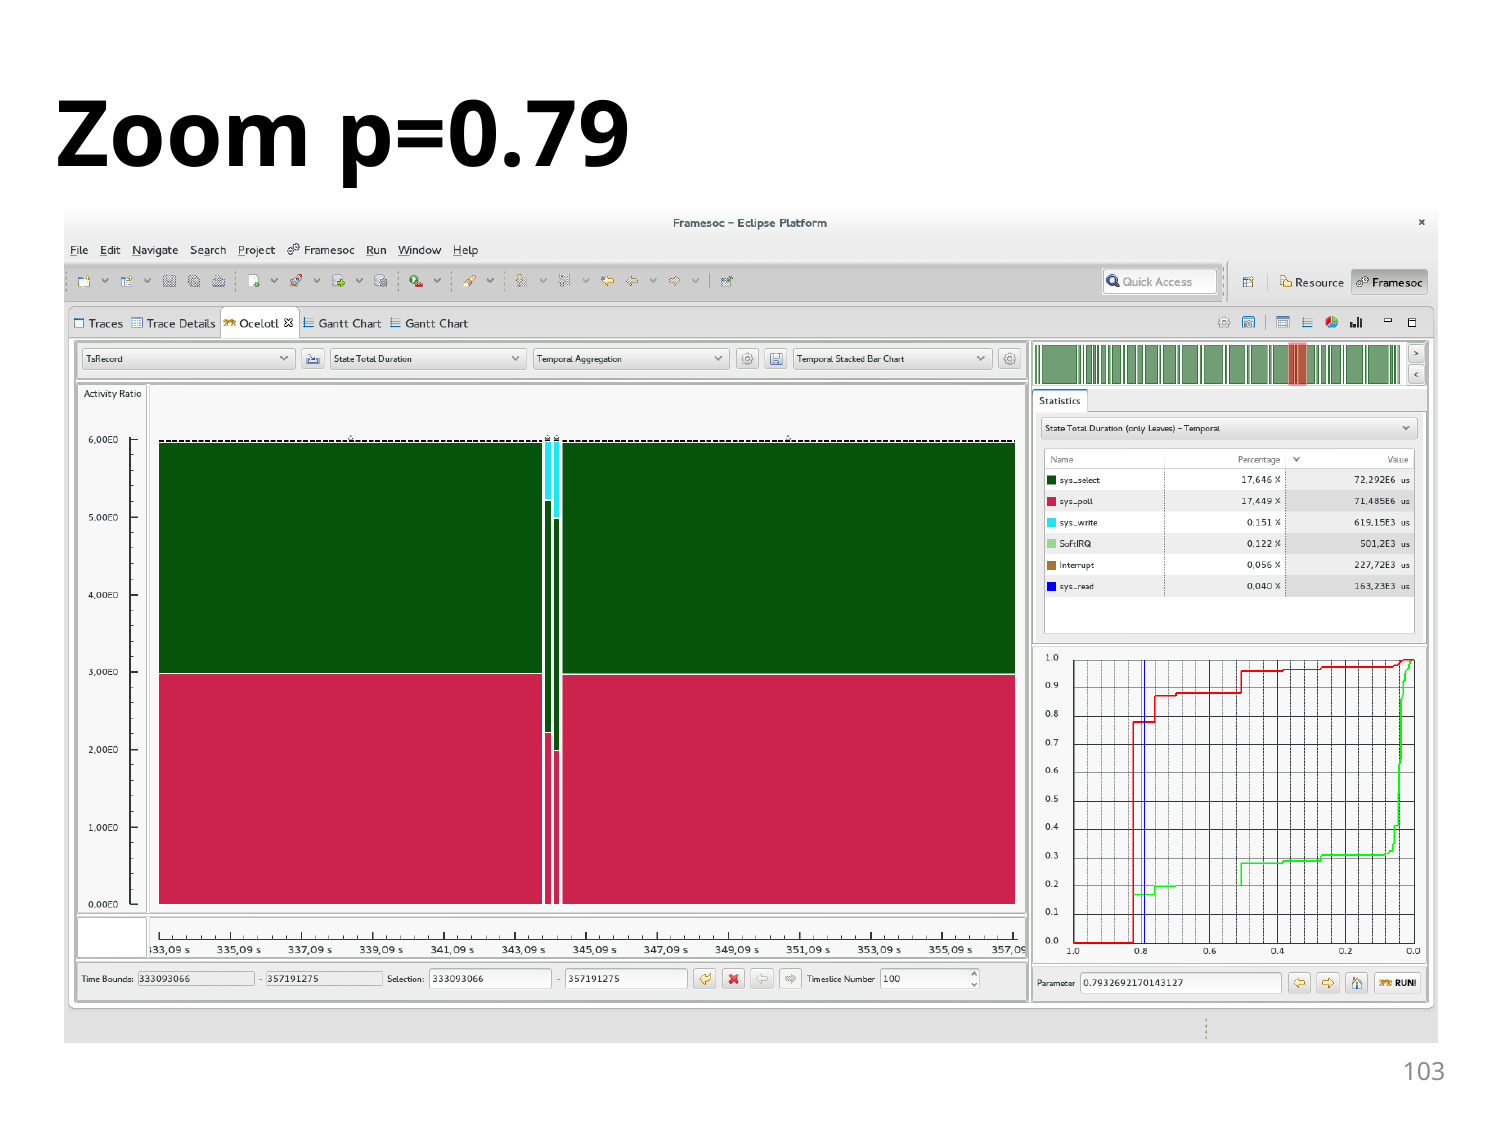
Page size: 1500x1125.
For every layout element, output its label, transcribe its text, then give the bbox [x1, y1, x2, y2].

picture [64, 206, 1438, 1043]
title Zoom p=0.79 [41, 59, 1461, 215]
slide_number 103 [1059, 1042, 1461, 1103]
